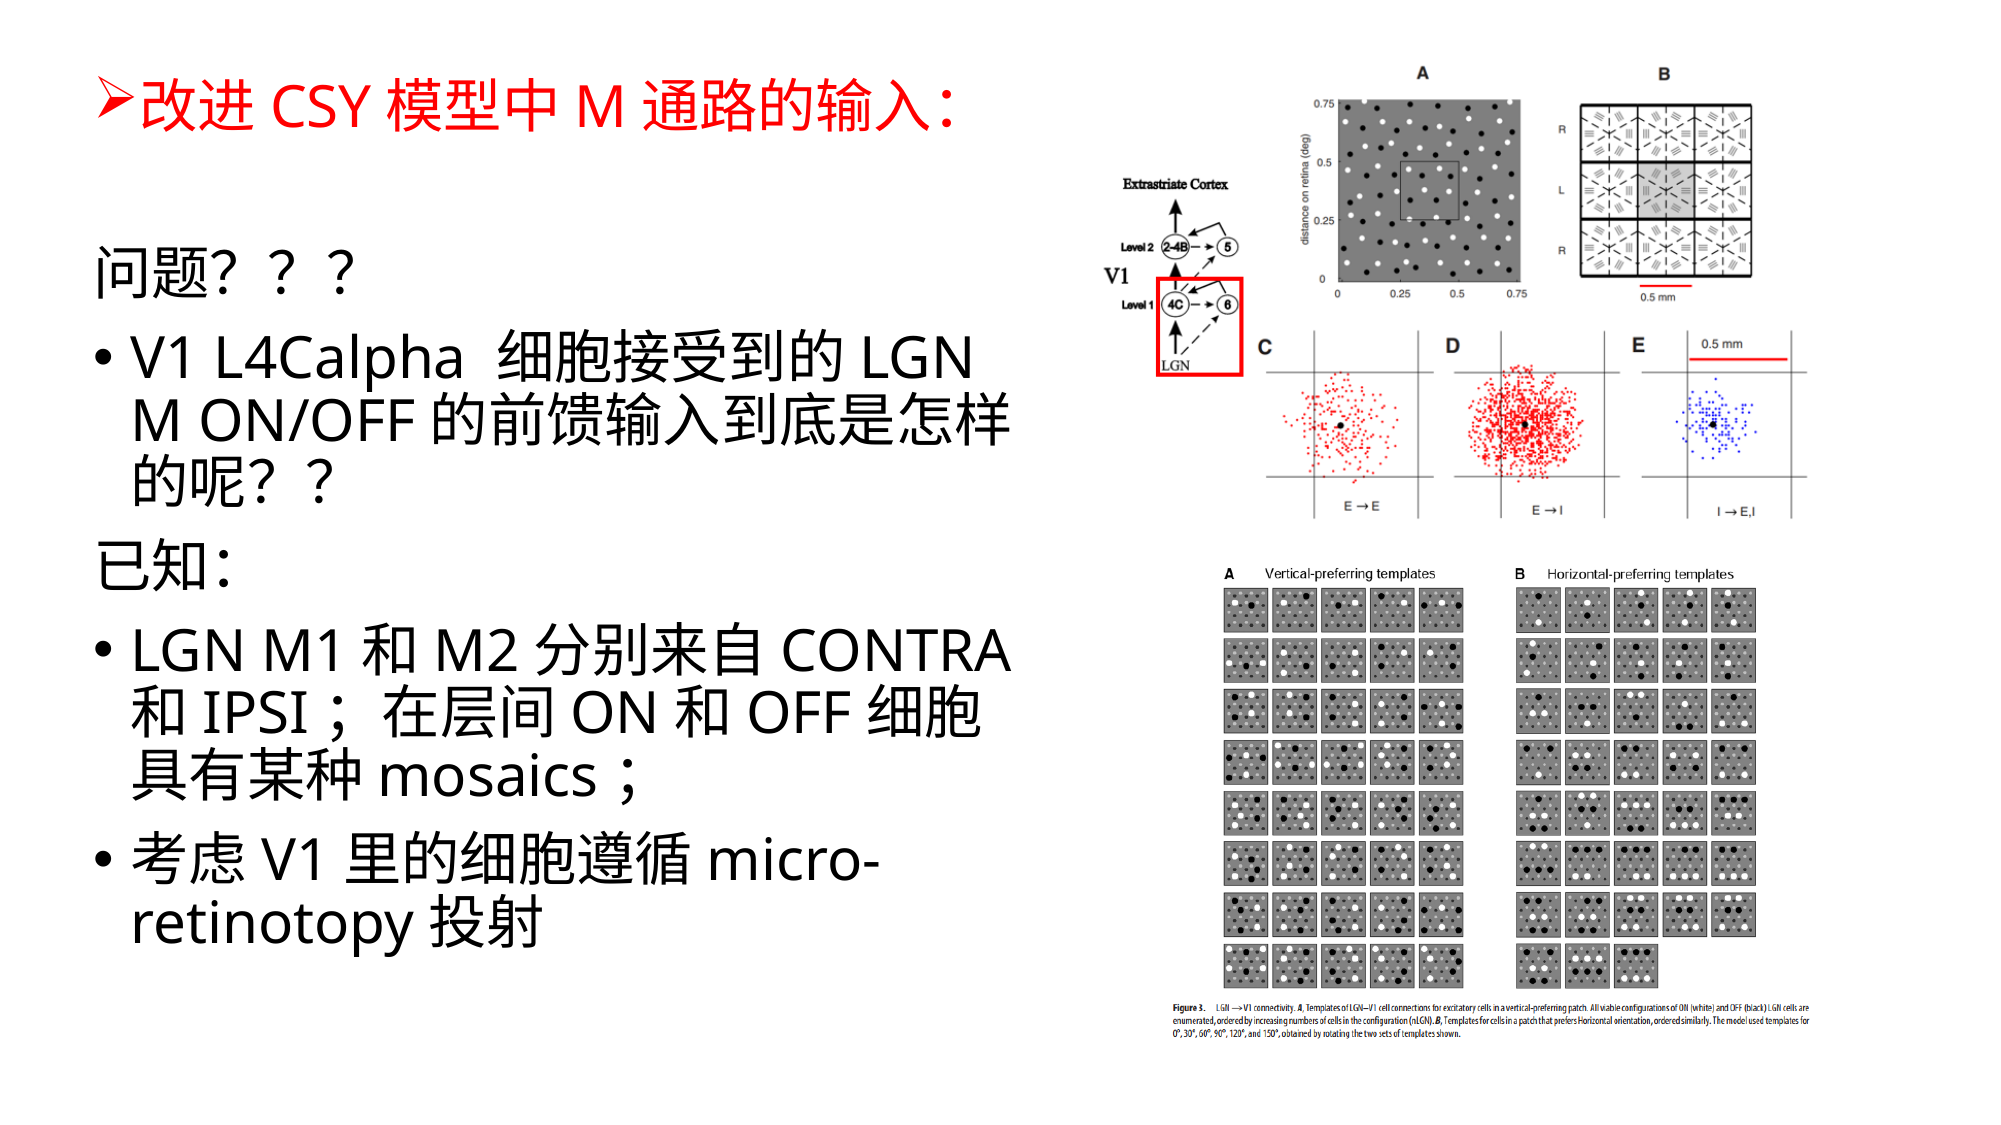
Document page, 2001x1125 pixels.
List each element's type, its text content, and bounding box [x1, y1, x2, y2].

picture [1087, 54, 1850, 550]
picture [1166, 562, 1823, 1044]
text_box 改进CSY模型中M通路的输入： 问题？？？ V1 L4Calpha 细胞接受到的LGN M ON/OFF的前馈输入到底是怎样的呢？？ 已知： LGN M1和M2分别来自CONTRA和IPSI；在层间ON和OFF细胞具有某种mosaics； 考虑V1里的细胞遵循micro-retinotopy投射 [78, 69, 1045, 997]
